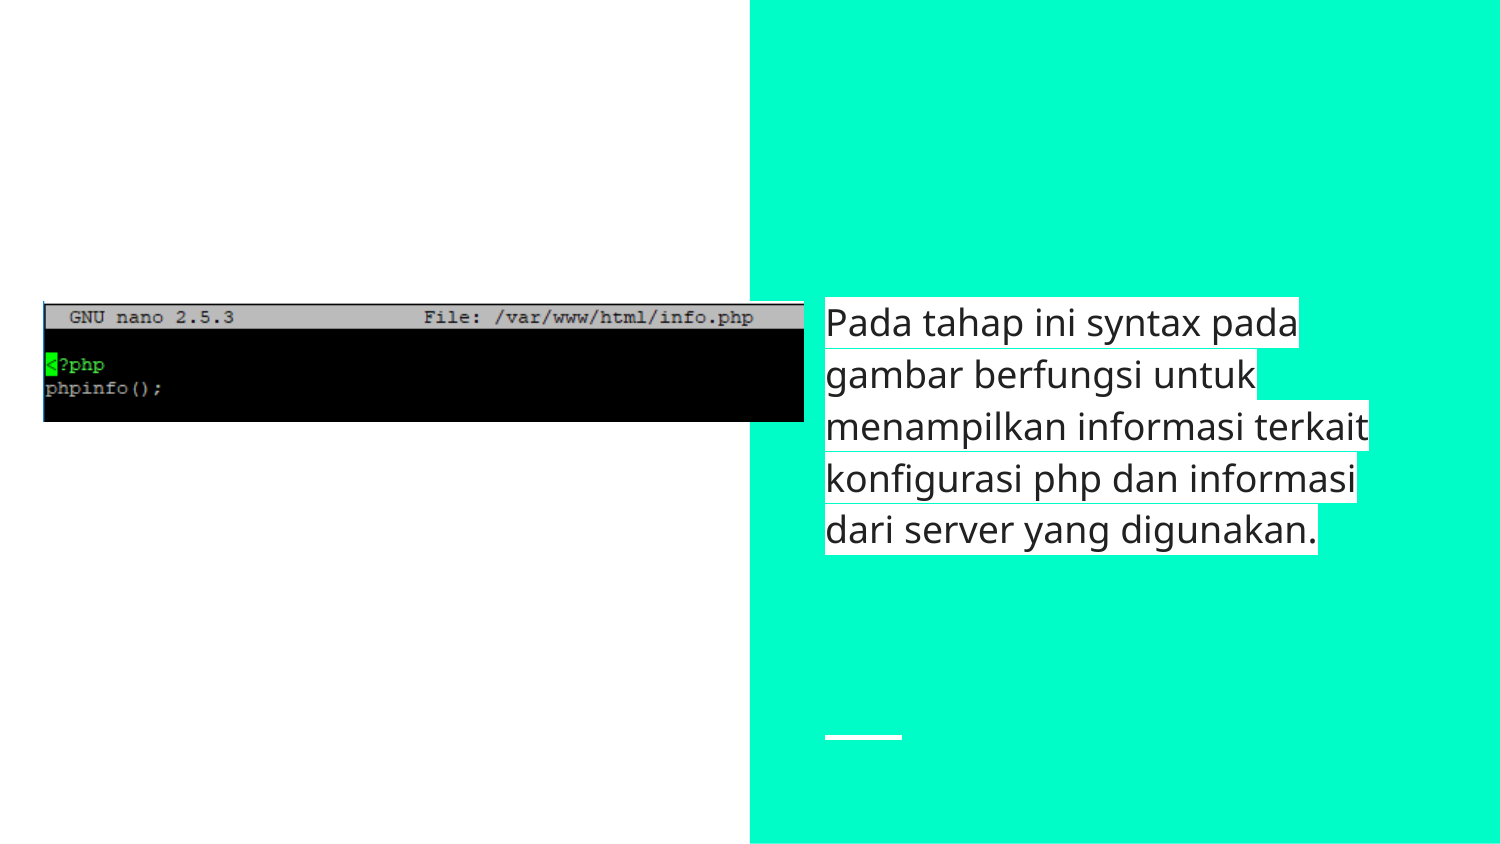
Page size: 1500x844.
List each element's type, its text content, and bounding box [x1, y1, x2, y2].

picture [43, 300, 805, 423]
list Pada tahap ini syntax pada gambar berfungsi untuk menampilkan informasi terkait konfigurasi php dan informasi dari server yang digunakan. [810, 118, 1440, 725]
